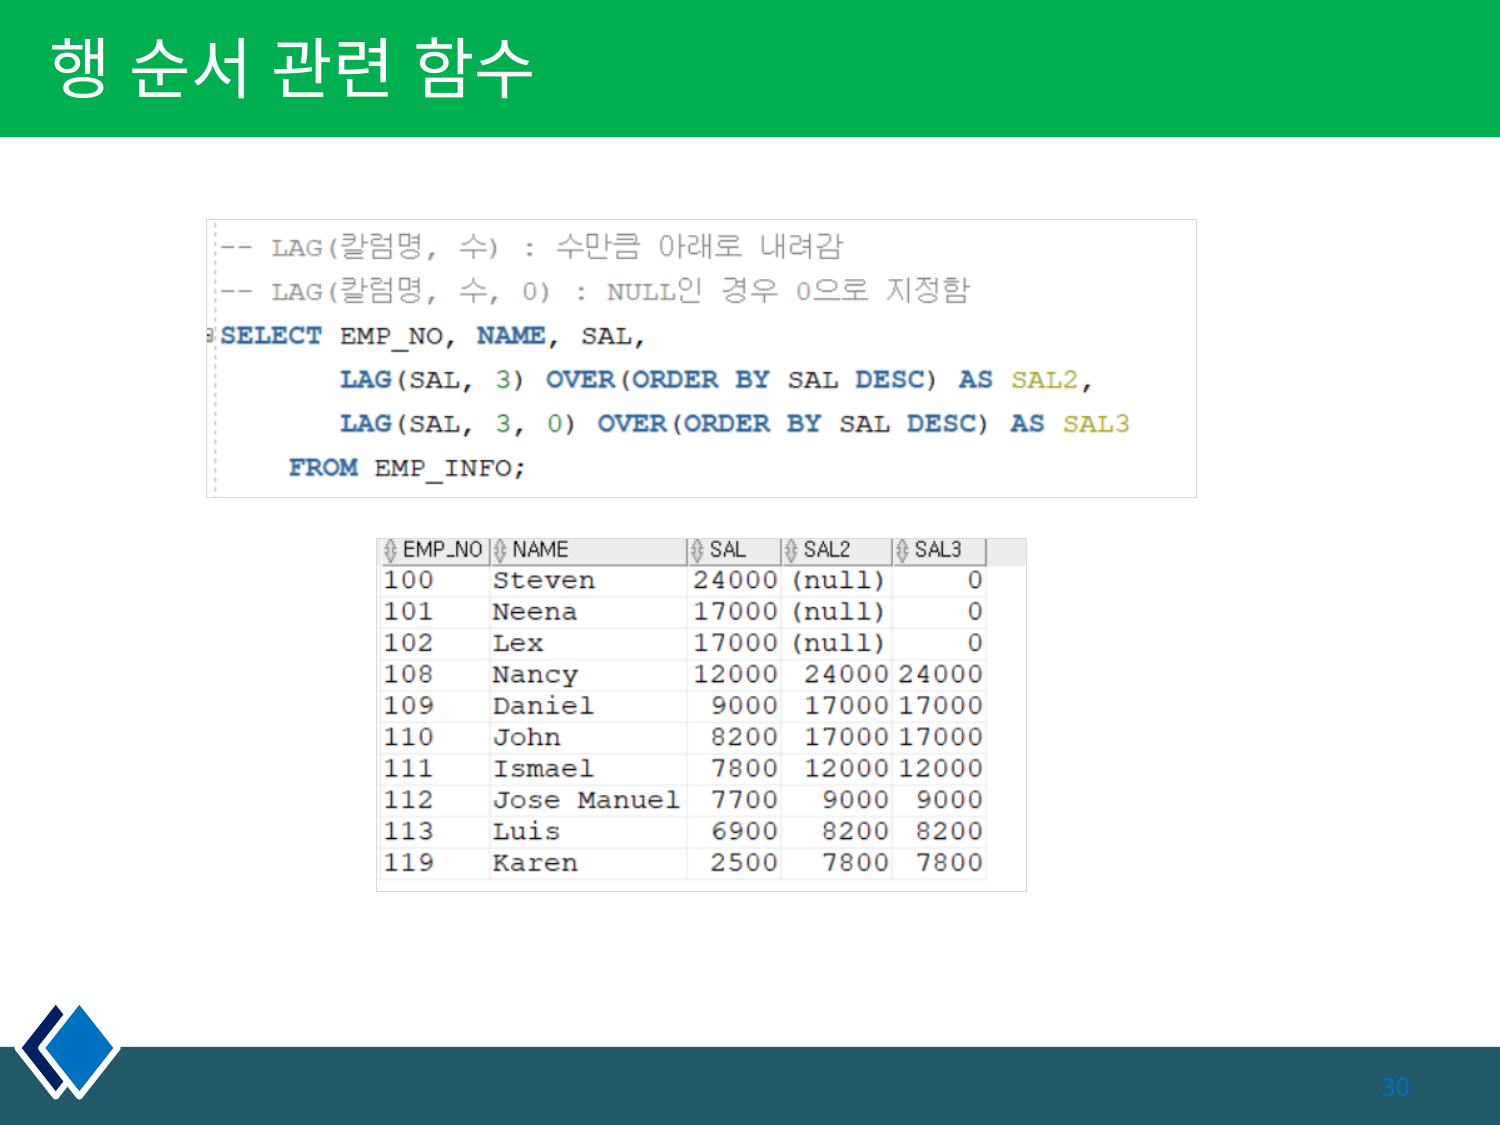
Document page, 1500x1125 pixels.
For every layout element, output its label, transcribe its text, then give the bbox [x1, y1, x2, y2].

slide_number 30 [1340, 1058, 1425, 1119]
picture [206, 219, 1197, 498]
title 행 순서 관련 함수 [0, 0, 939, 138]
picture [376, 538, 1027, 892]
